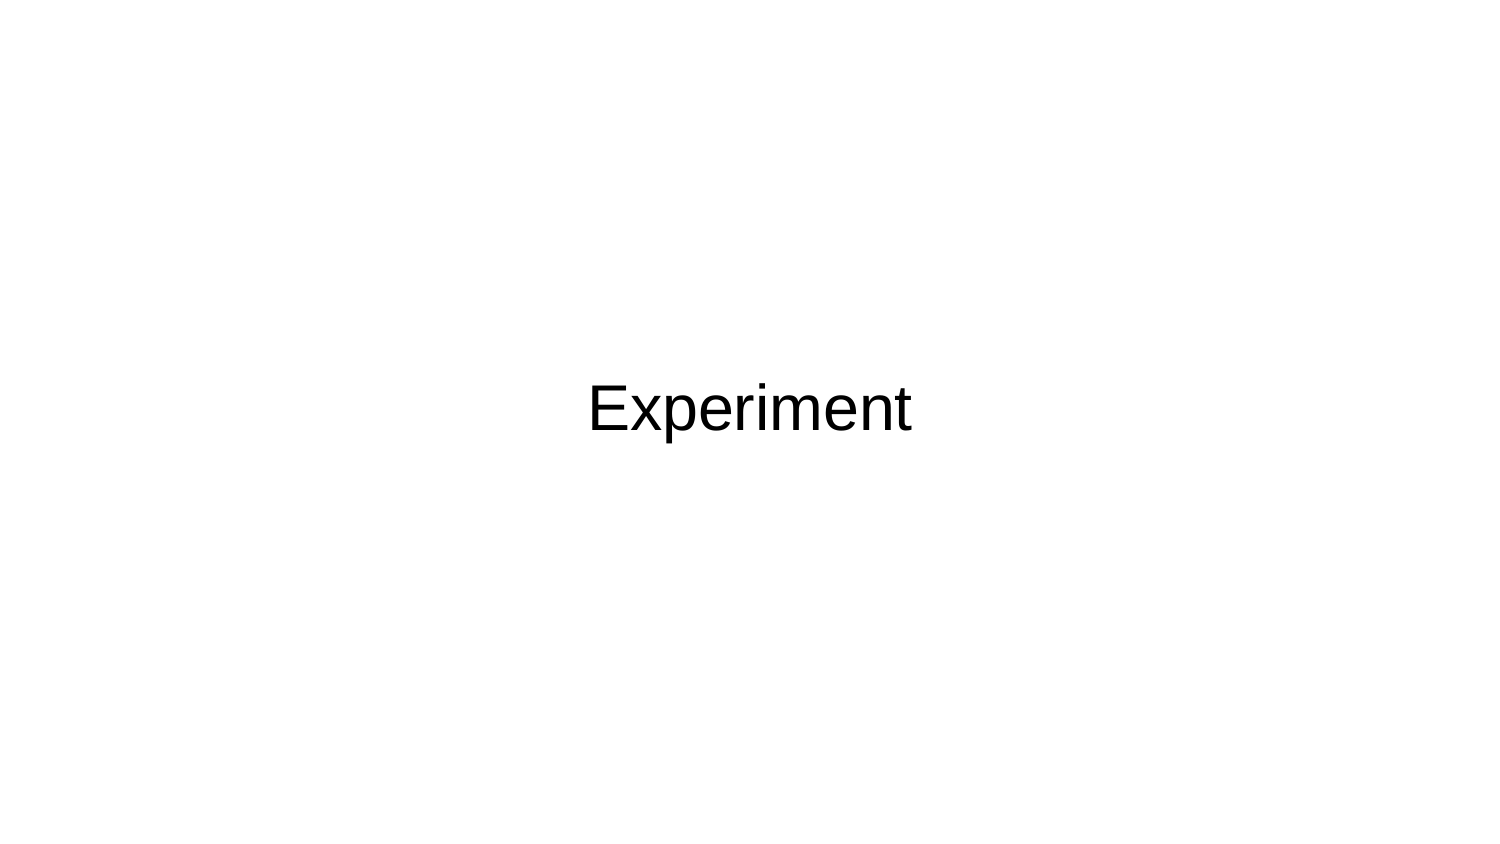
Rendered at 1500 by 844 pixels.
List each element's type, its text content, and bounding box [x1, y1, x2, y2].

title Experiment [51, 122, 1449, 459]
